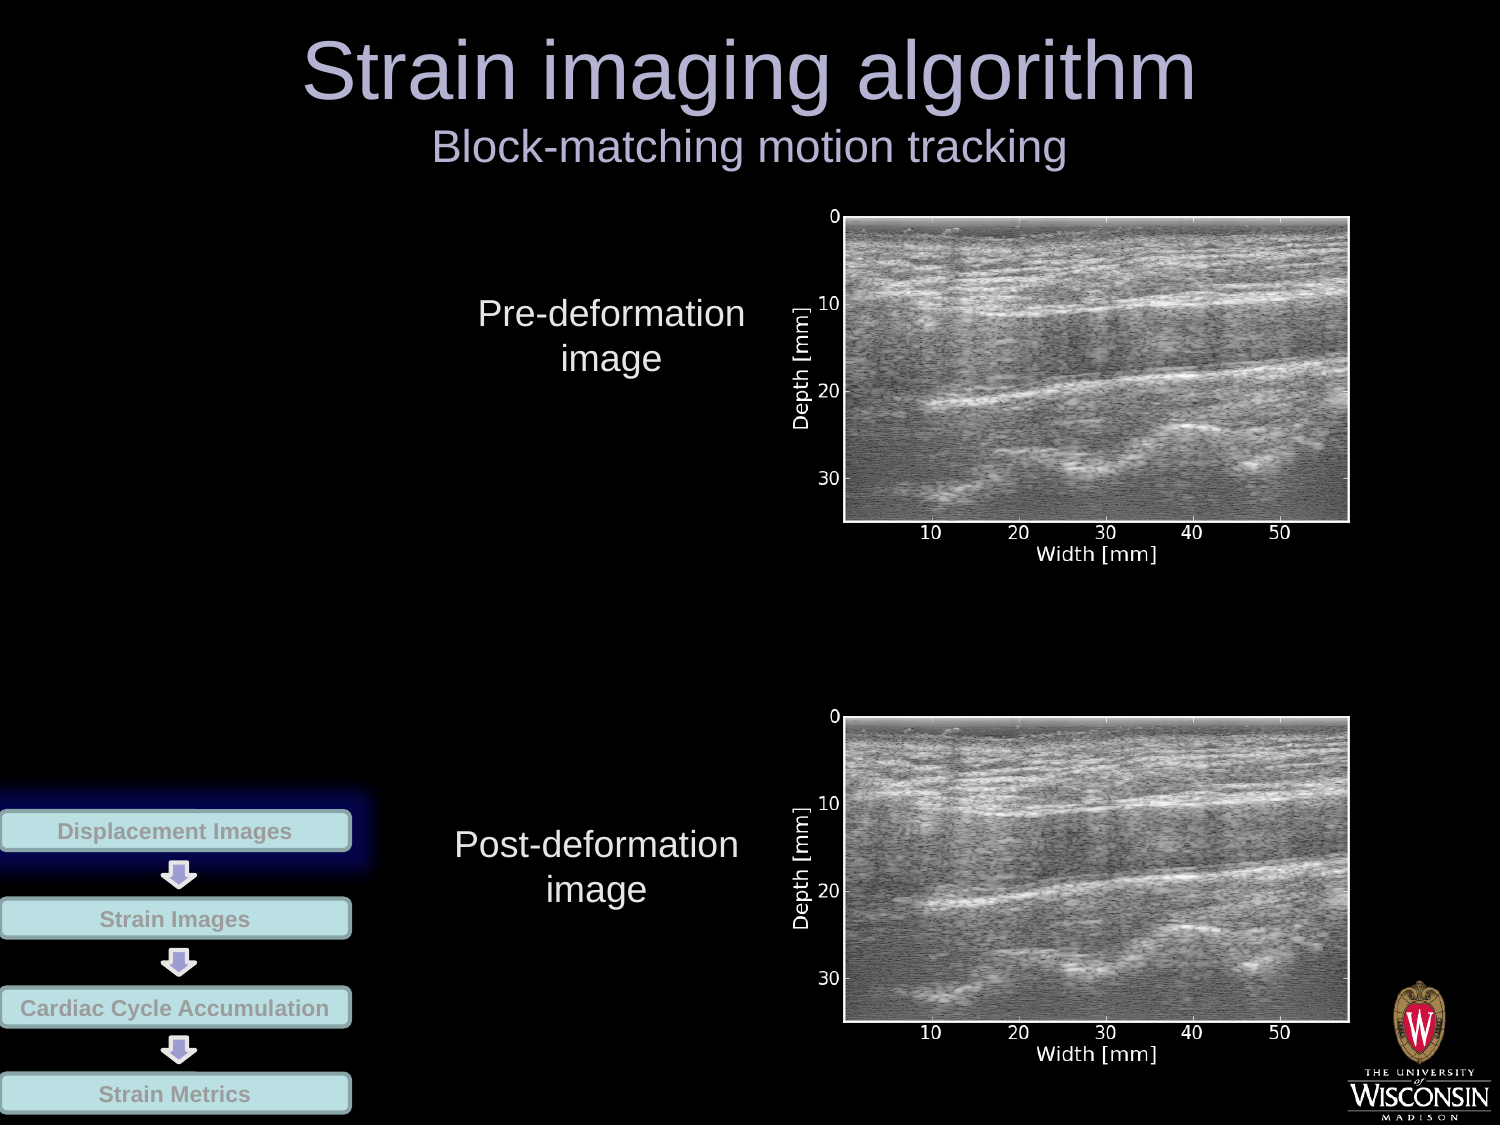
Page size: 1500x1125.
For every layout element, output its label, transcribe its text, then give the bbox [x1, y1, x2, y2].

text_box Displacement Images [0, 808, 353, 853]
text_box Strain Metrics [0, 1071, 353, 1115]
text_box Strain imaging algorithm Block-matching motion tracking [74, 0, 1425, 188]
text_box [160, 1035, 198, 1065]
text_box Cardiac Cycle Accumulation [0, 985, 353, 1029]
text_box Strain Images [0, 896, 353, 940]
text_box Post-deformation image [439, 812, 754, 918]
picture [762, 124, 1413, 613]
text_box Pre-deformation image [462, 281, 757, 387]
picture [762, 624, 1500, 1125]
text_box [160, 947, 198, 977]
text_box [160, 860, 198, 890]
